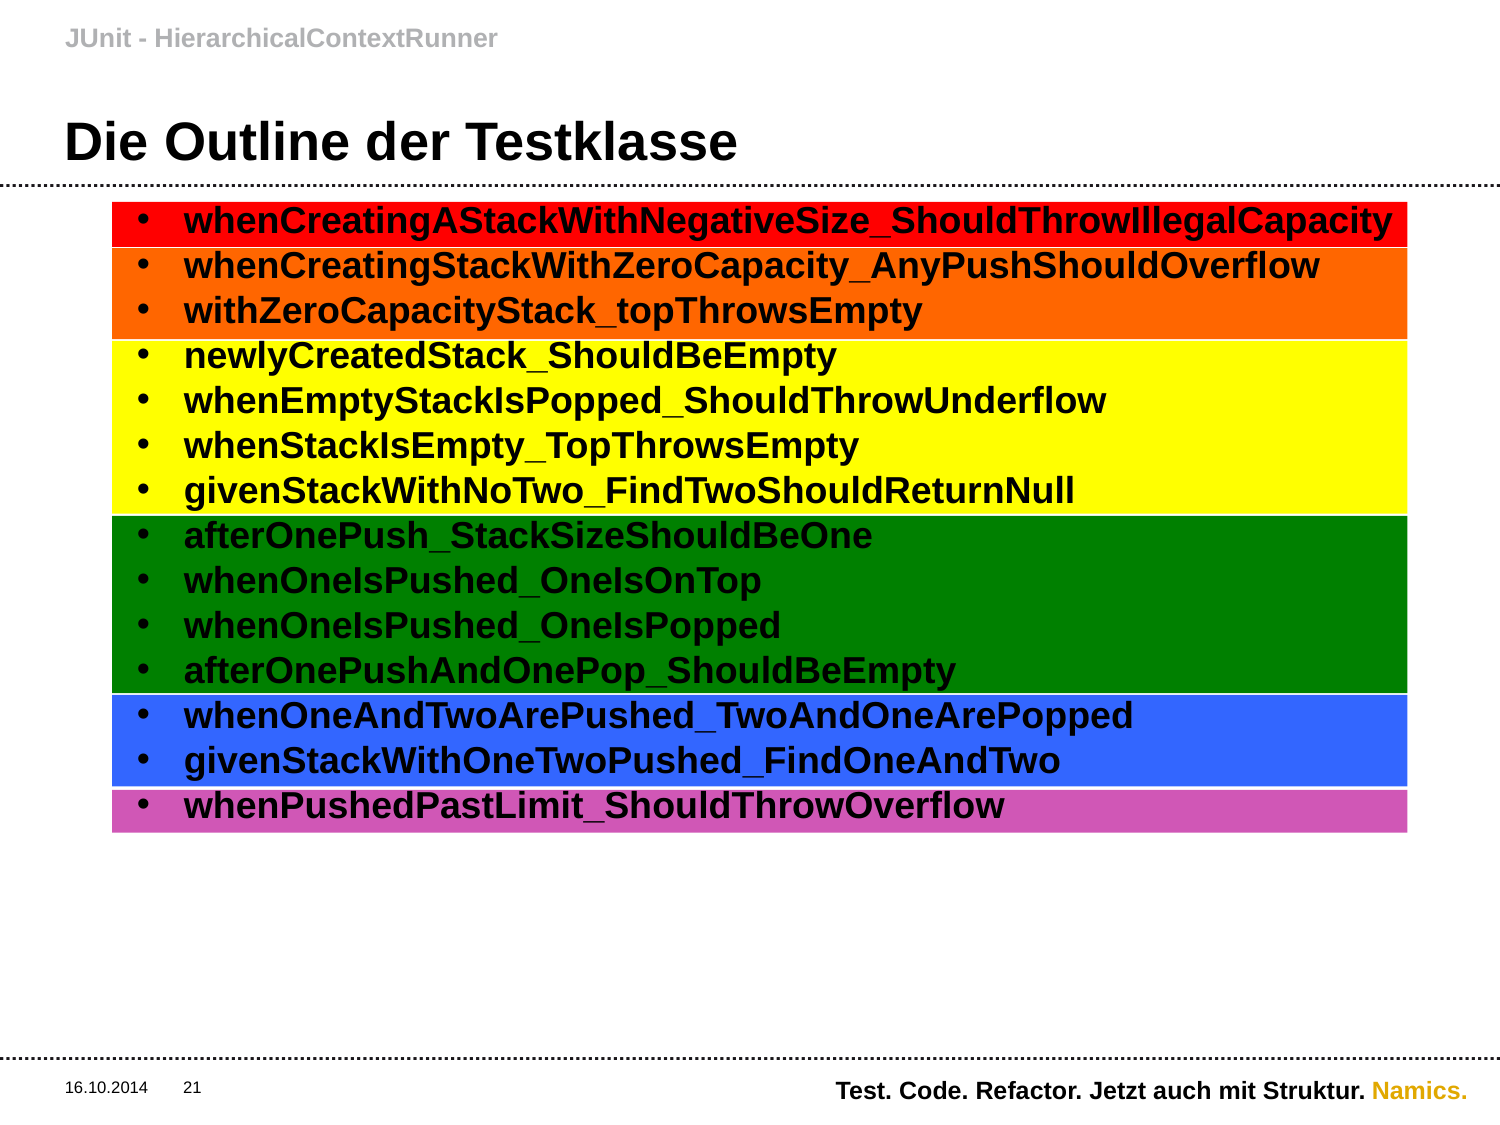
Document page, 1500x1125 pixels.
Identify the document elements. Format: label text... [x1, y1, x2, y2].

text_box [1401, 694, 1408, 787]
title Die Outline der Testklasse [64, 54, 1365, 172]
text_box whenCreatingAStackWithNegativeSize_ShouldThrowIllegalCapacity whenCreatingStackWithZeroCapacity_AnyPushShouldOverflow withZeroCapacityStack_topThrowsEmpty newlyCreatedStack_ShouldBeEmpty whenEmptyStackIsPopped_ShouldThrowUnderflow whenStackIsEmpty_TopThrowsEmpty givenStackWithNoTwo_FindTwoShouldReturnNull afterOnePush_StackSizeShouldBeOne whenOneIsPushed_OneIsOnTop whenOneIsPushed_OneIsPopped afterOnePushAndOnePop_ShouldBeEmpty whenOneAndTwoArePushed_TwoAndOneArePopped givenStackWithOneTwoPushed_FindOneAndTwo whenPushedPastLimit_ShouldThrowOverflow [125, 184, 1401, 838]
text_box [1401, 789, 1408, 833]
footer Test. Code. Refactor. Jetzt auch mit Struktur. [331, 1067, 1367, 1113]
slide_number 21 [183, 1077, 302, 1113]
list JUnit - HierarchicalContextRunner [64, 17, 1365, 54]
text_box [1401, 515, 1408, 694]
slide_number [64, 1077, 183, 1113]
text_box [112, 248, 125, 340]
text_box [112, 340, 125, 514]
text_box [112, 201, 125, 247]
text_box [112, 789, 125, 833]
text_box [1401, 340, 1408, 514]
text_box [1401, 201, 1408, 247]
text_box [1401, 248, 1408, 340]
text_box [112, 694, 125, 787]
text_box [112, 515, 125, 694]
